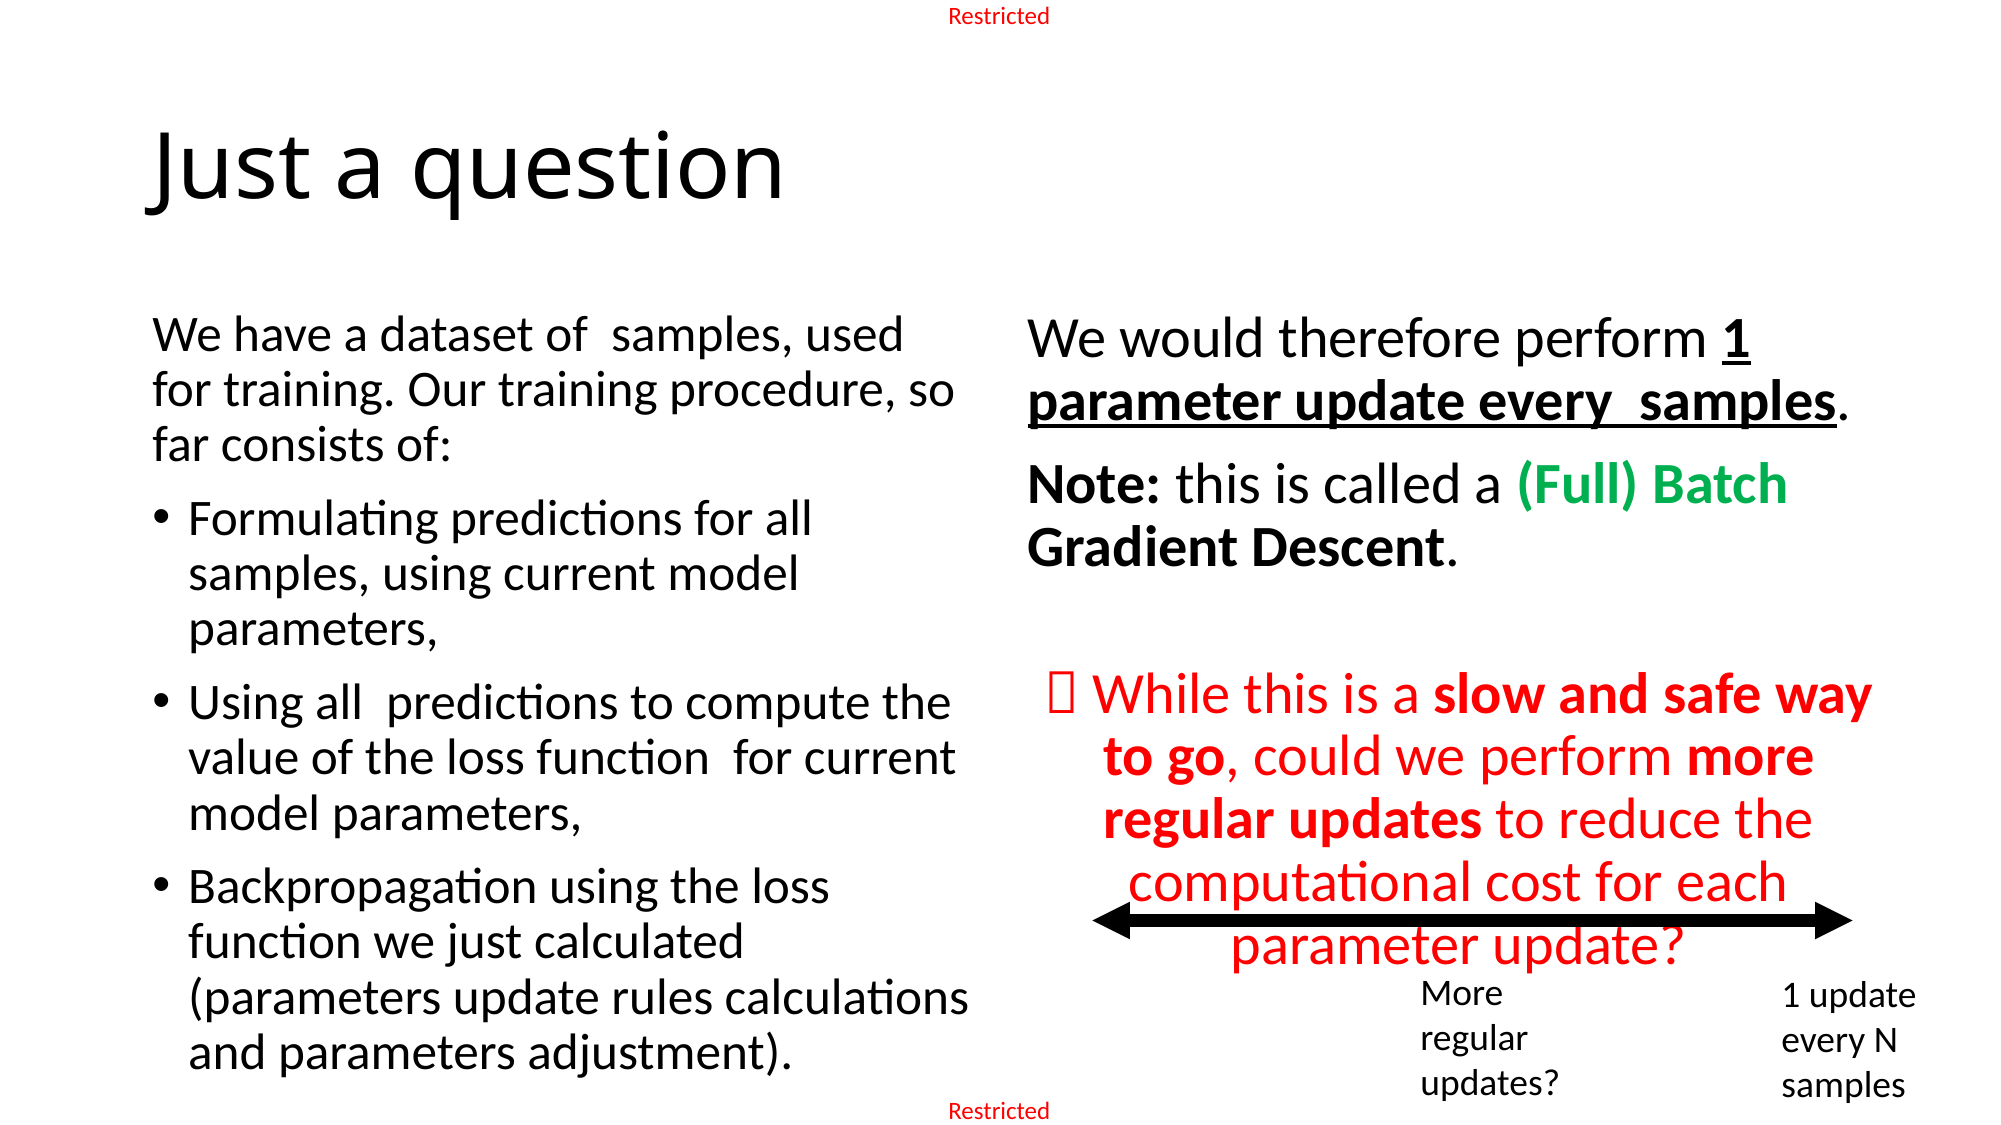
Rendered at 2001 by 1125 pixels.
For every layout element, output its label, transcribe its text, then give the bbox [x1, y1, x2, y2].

text_box More regular updates? [1405, 961, 1616, 1111]
title Just a question [137, 59, 1863, 278]
text_box 1 update every N samples [1766, 962, 1977, 1113]
